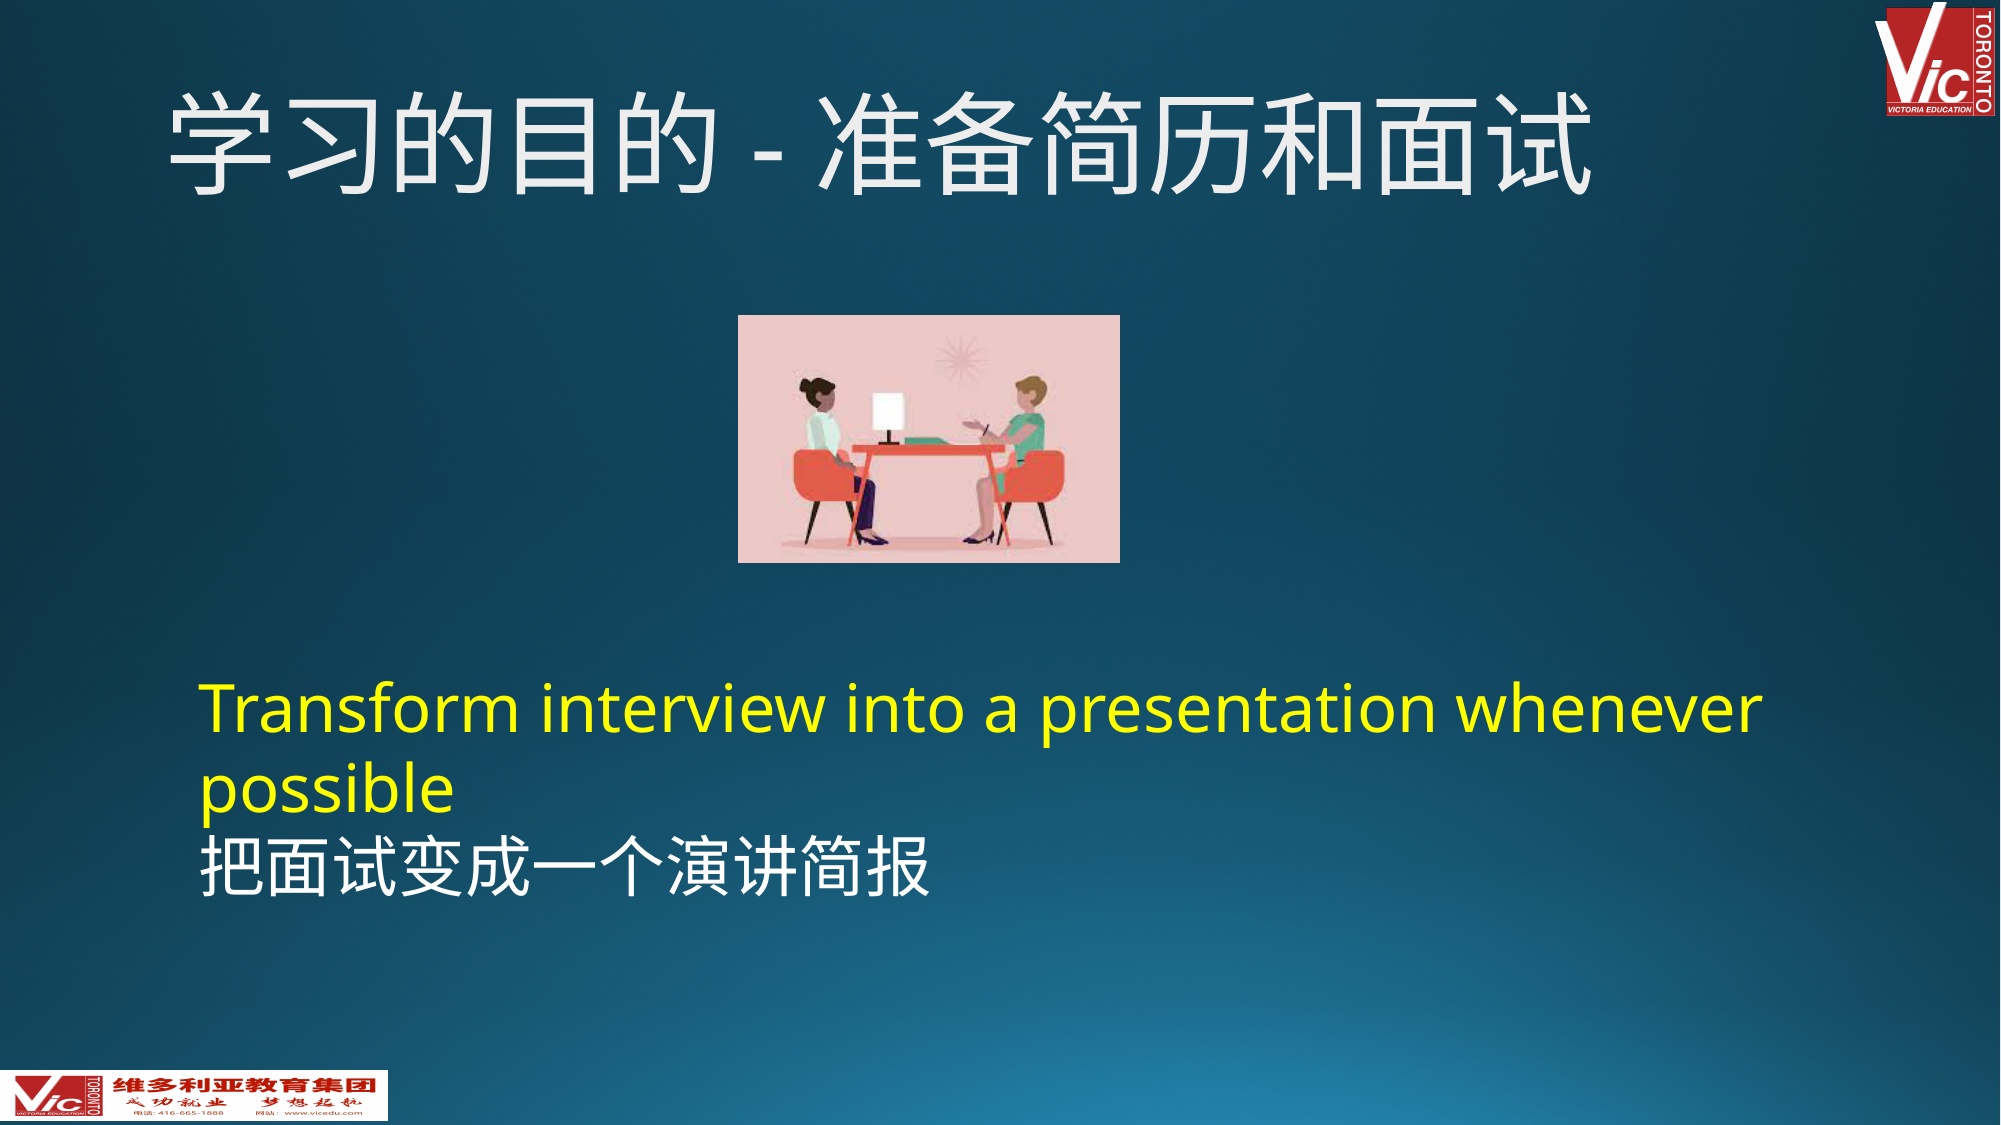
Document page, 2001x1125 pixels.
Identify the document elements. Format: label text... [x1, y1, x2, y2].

text_box 学习的目的-准备简历和面试 [149, 41, 1875, 260]
picture [0, 0, 2001, 1125]
text_box Transform interview into a presentation whenever possible 把面试变成一个演讲简报 [183, 657, 1875, 913]
